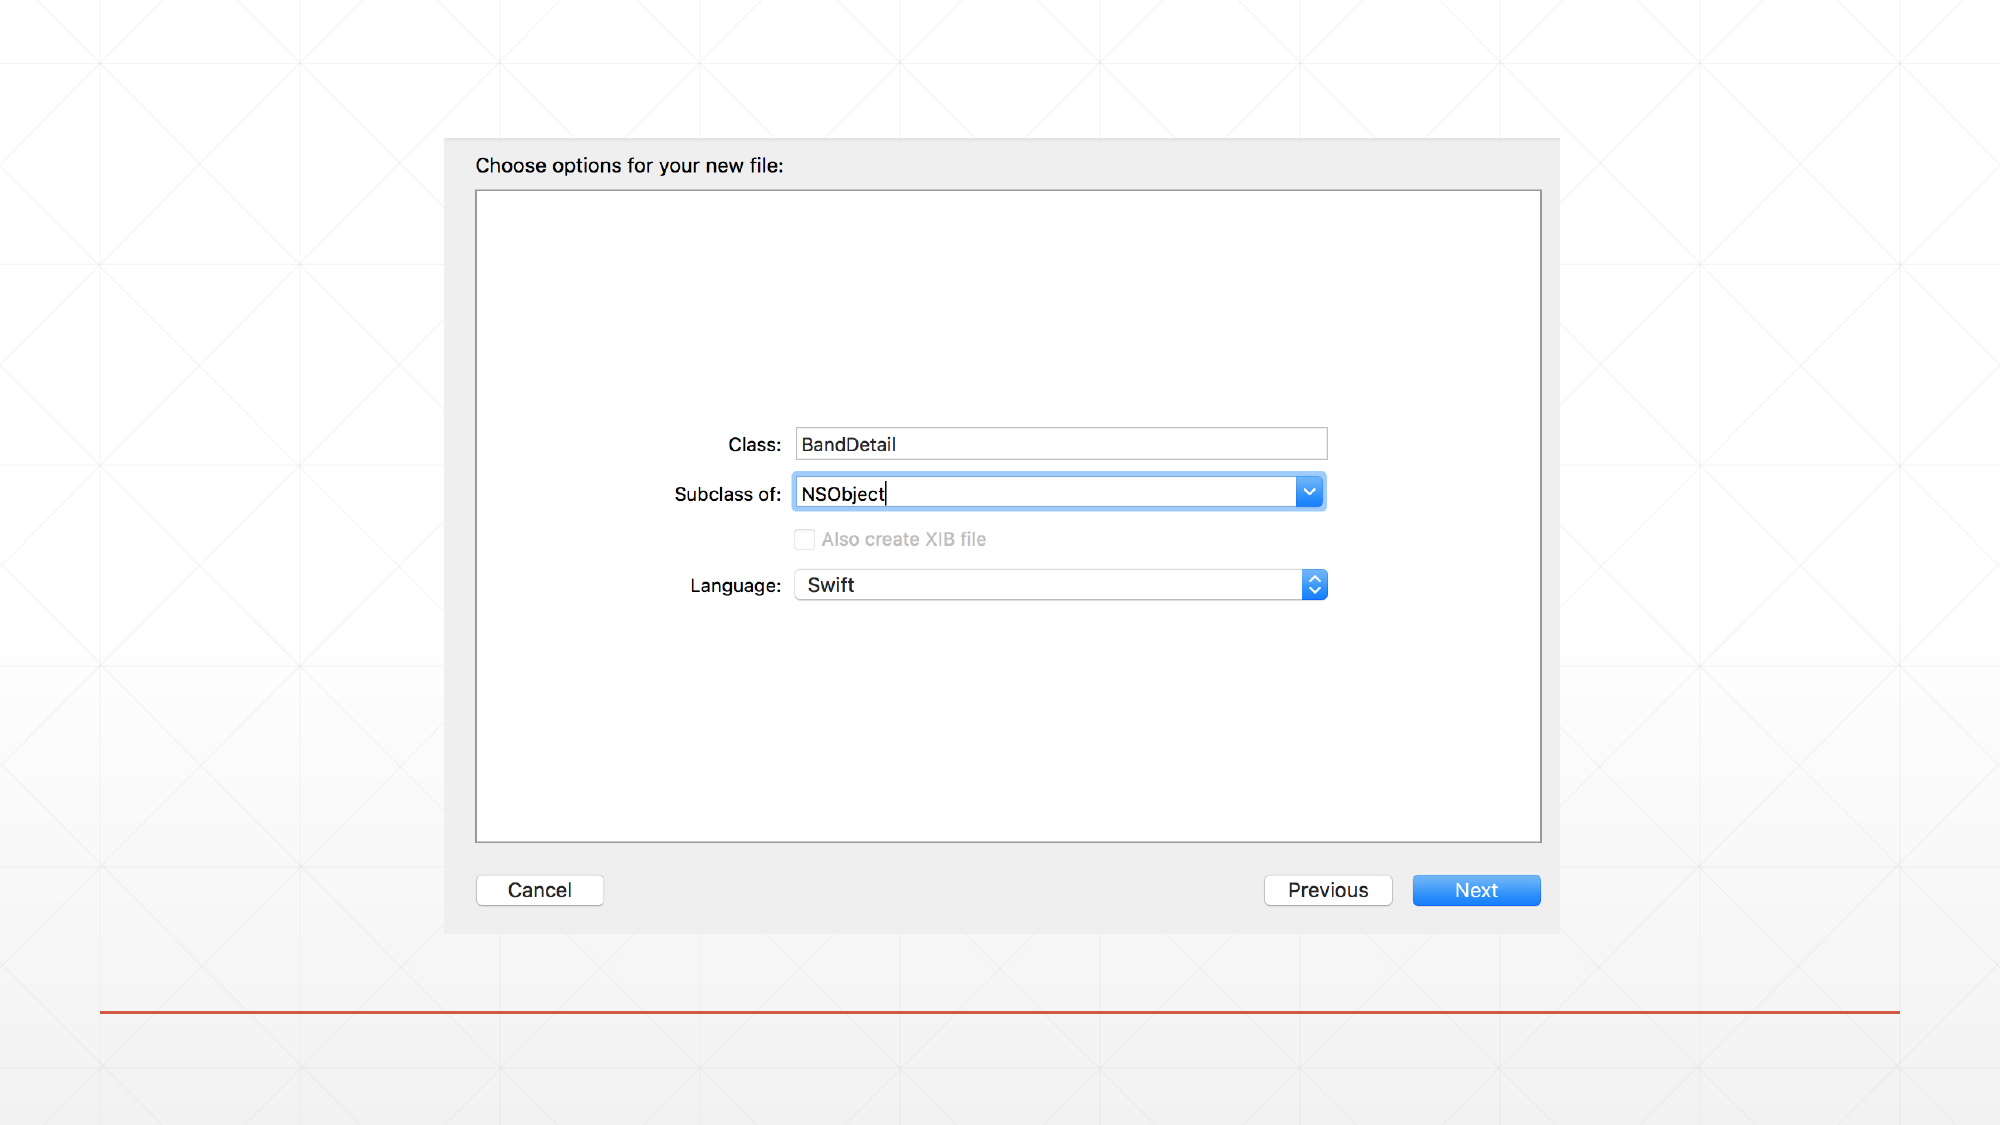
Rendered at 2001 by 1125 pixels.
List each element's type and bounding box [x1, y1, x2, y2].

list [444, 138, 1560, 934]
